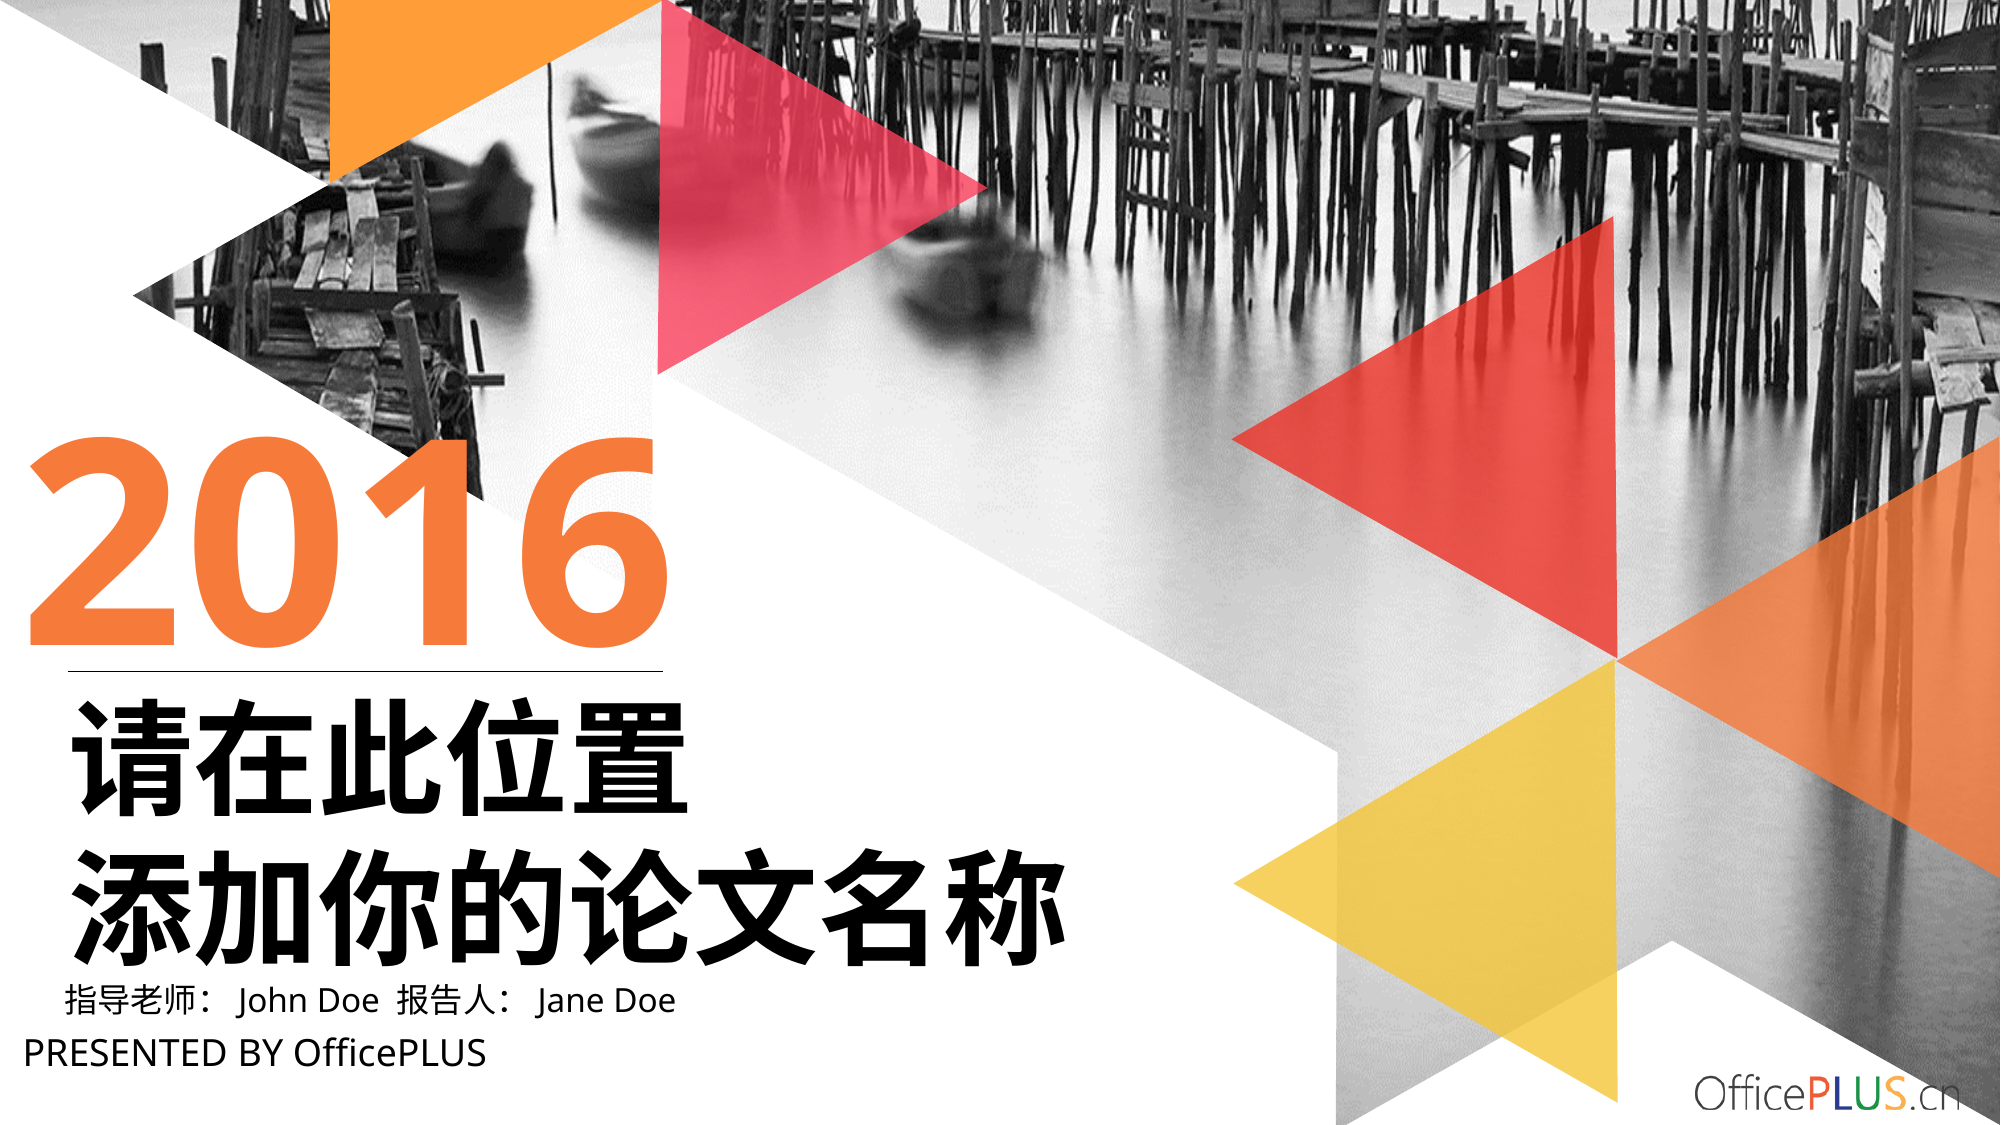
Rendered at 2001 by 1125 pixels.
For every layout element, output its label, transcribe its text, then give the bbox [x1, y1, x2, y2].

text_box [1616, 434, 2000, 880]
text_box [1231, 658, 1619, 1105]
text_box [329, 0, 660, 185]
text_box 2016 [4, 350, 693, 711]
text_box [656, 0, 990, 356]
picture [1695, 1074, 1959, 1110]
text_box [1616, 663, 2000, 1125]
text_box [1229, 214, 1619, 661]
text_box [0, 0, 660, 350]
text_box PRESENTED BY OfficePLUS [7, 1021, 502, 1082]
text_box 指导老师：John Doe 报告人：Jane Doe [49, 971, 692, 1027]
text_box [1334, 944, 1502, 1125]
text_box [672, 0, 2000, 821]
text_box 请在此位置 添加你的论文名称 [53, 673, 1084, 988]
